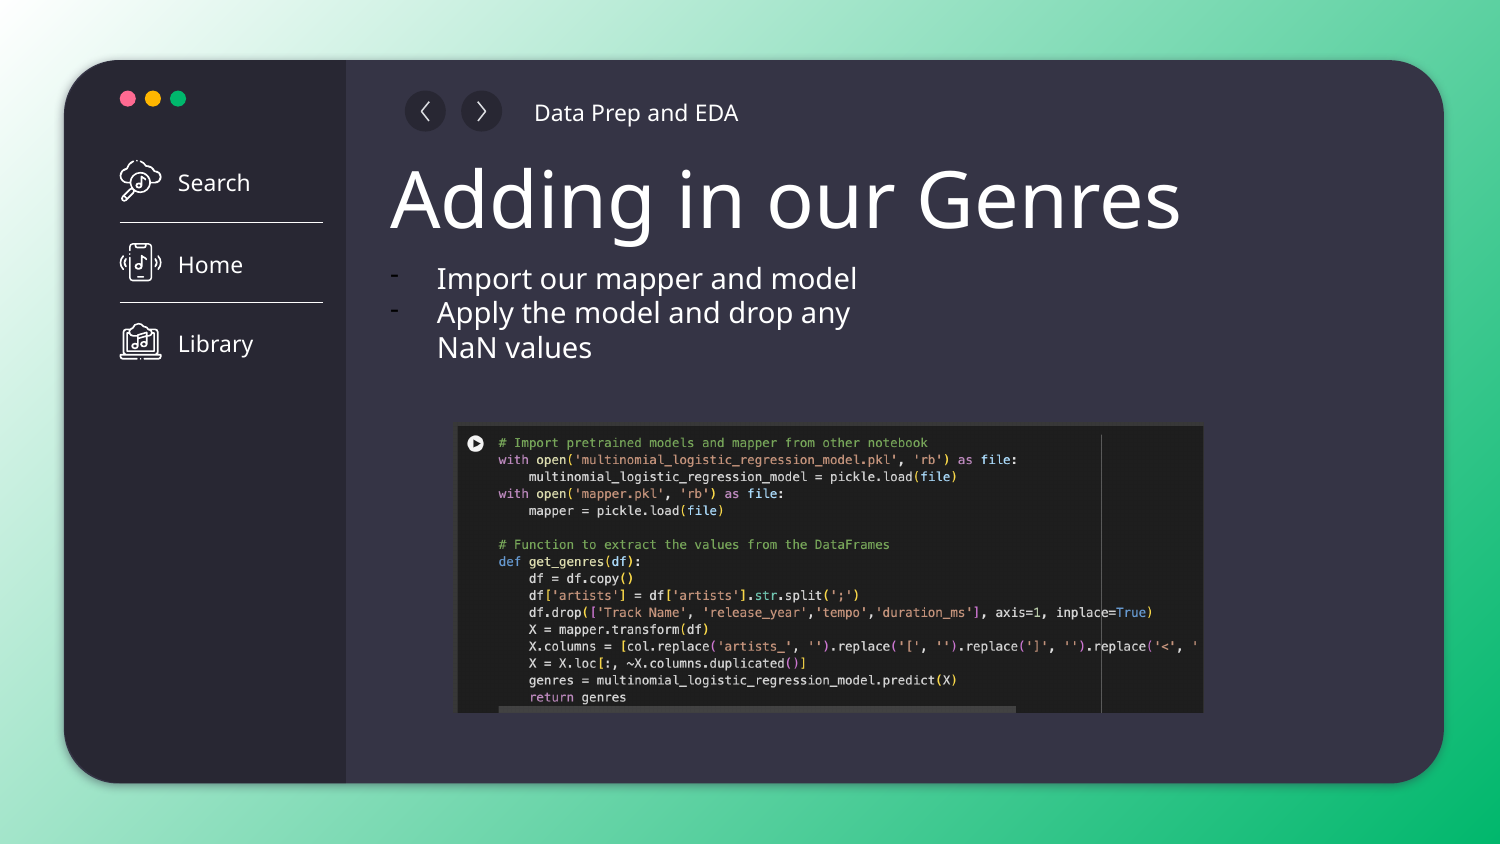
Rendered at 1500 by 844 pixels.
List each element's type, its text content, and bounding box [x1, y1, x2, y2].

text_box Import our mapper and model Apply the model and drop any NaN values [375, 252, 926, 408]
picture [453, 421, 1204, 714]
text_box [404, 90, 503, 132]
text_box Data Prep and EDA [534, 99, 799, 123]
title Adding in our Genres [375, 0, 1500, 245]
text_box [118, 90, 324, 360]
